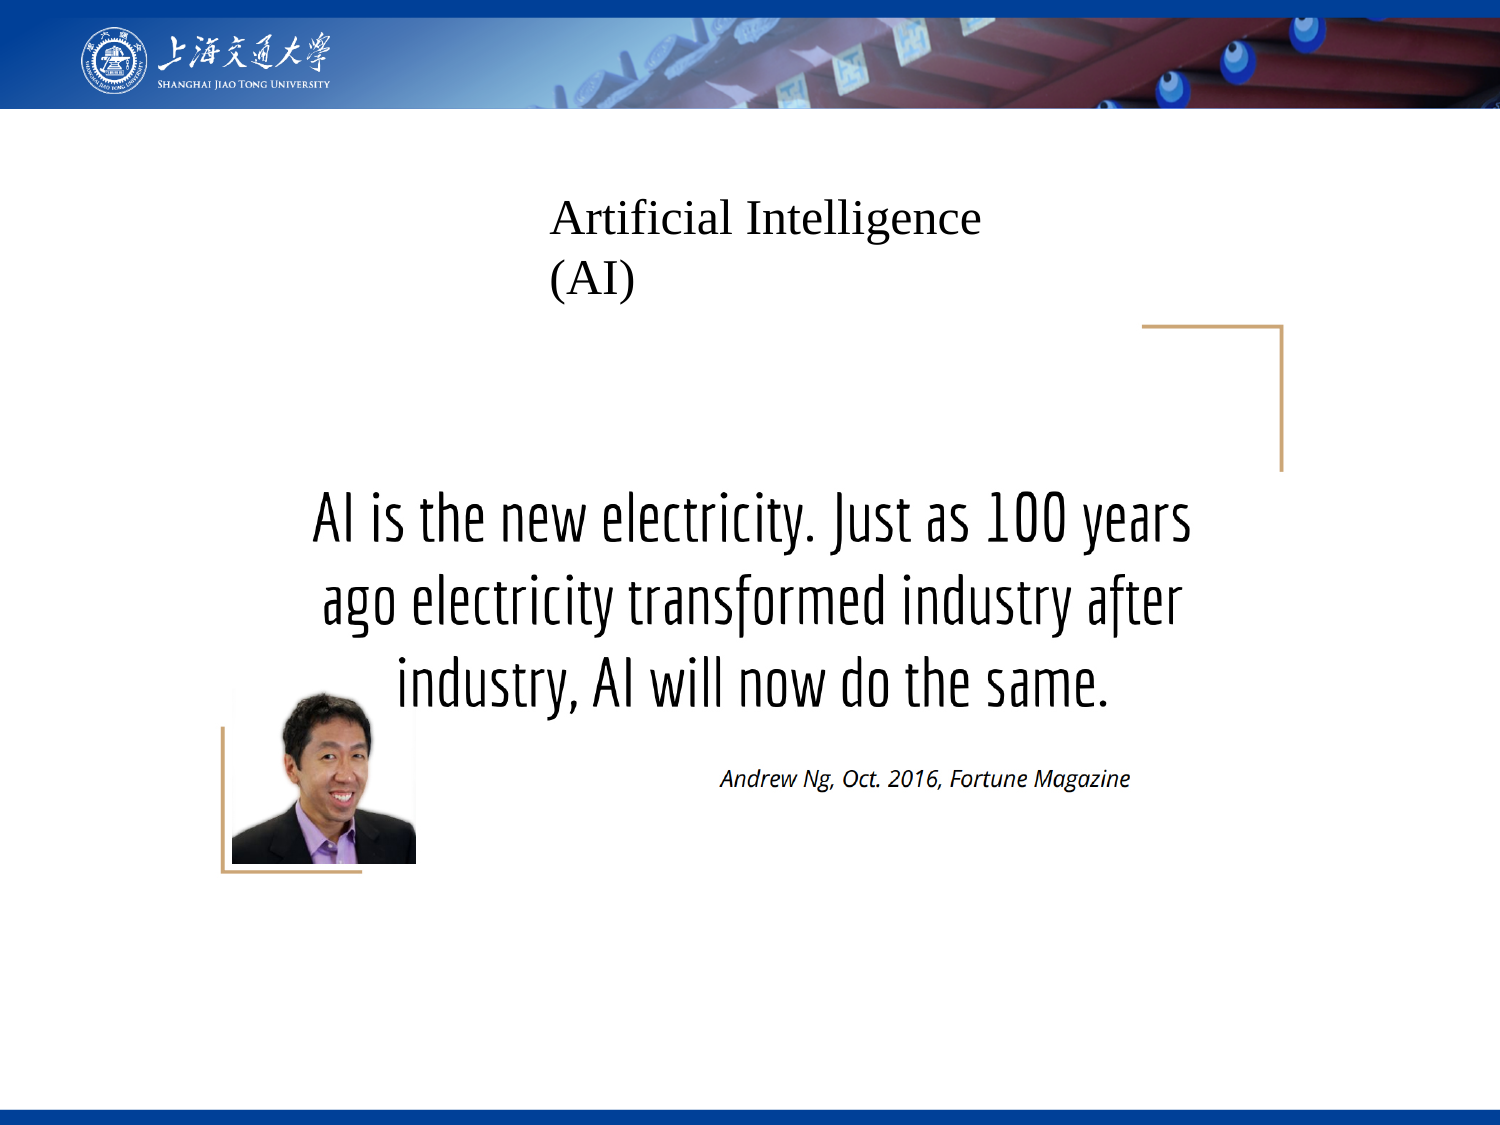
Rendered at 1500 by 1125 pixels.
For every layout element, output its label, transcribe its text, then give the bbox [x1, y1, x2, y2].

picture [215, 322, 1285, 878]
text_box Artificial Intelligence (AI) [534, 177, 1094, 312]
picture [0, 18, 1500, 109]
